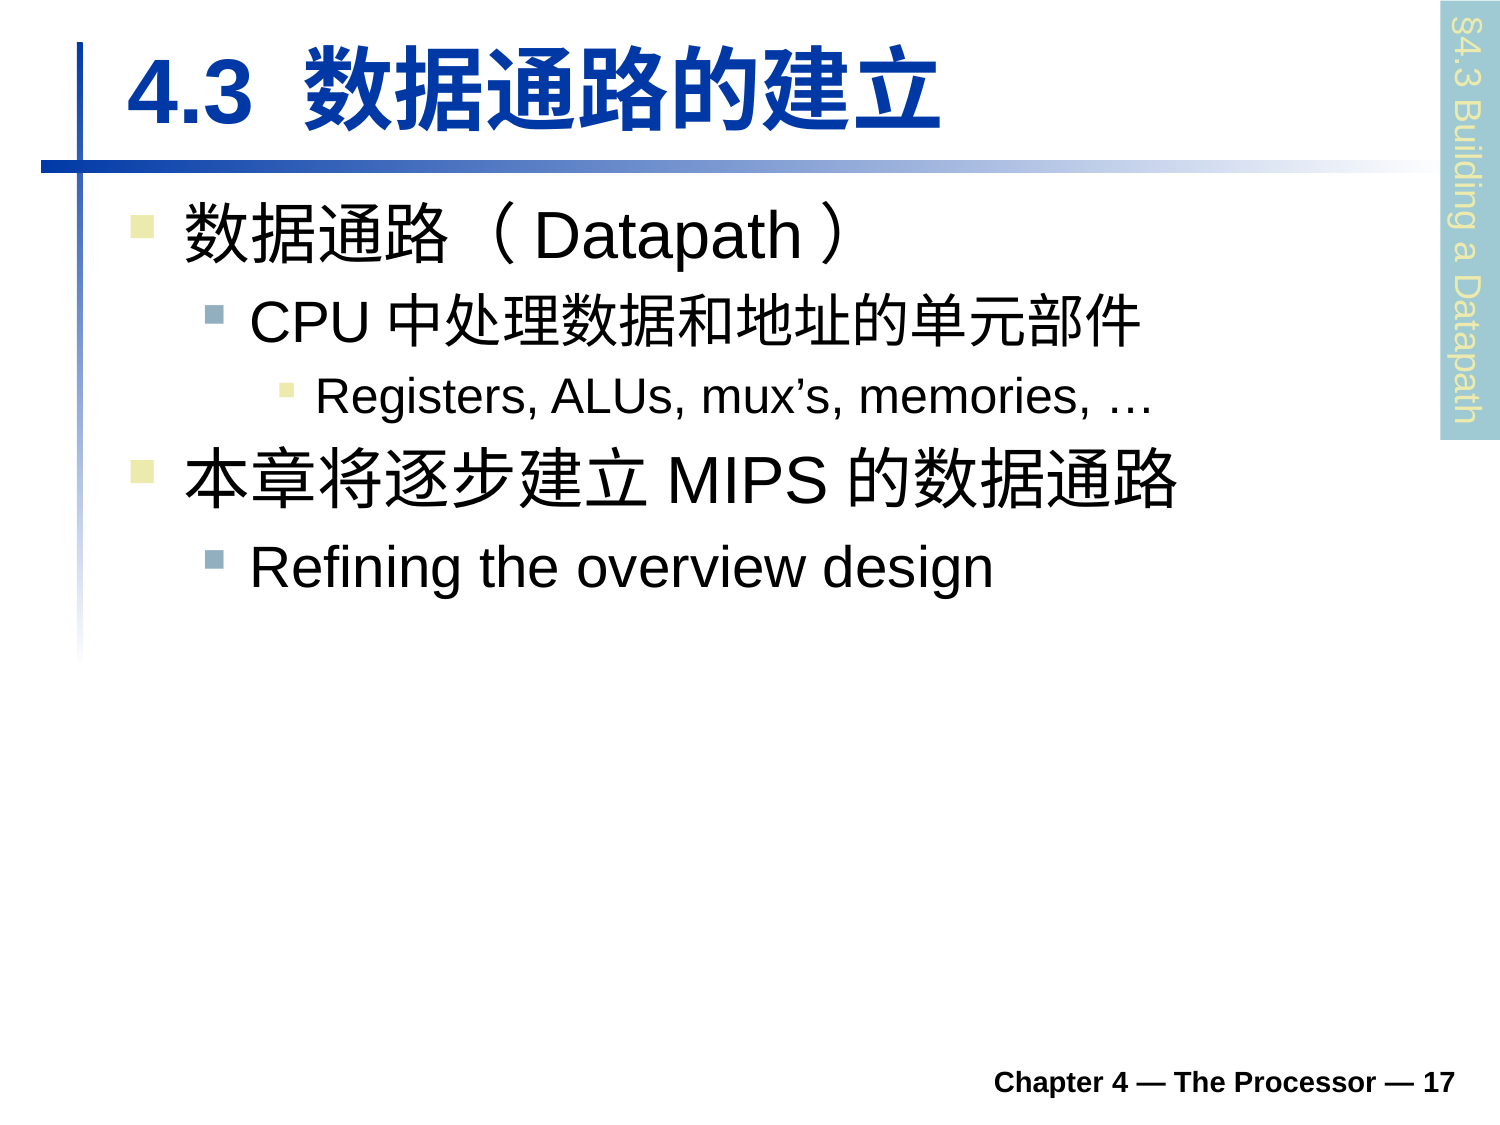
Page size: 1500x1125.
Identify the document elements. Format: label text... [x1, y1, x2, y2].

footer Chapter 4 — The Processor — 17 [277, 1046, 1471, 1106]
text_box §4.3 Building a Datapath [1440, 0, 1500, 440]
title 4.3 数据通路的建立 [112, 23, 1440, 149]
list 数据通路（Datapath） CPU中处理数据和地址的单元部件 Registers, ALUs, mux’s, memories, … 本章将逐步建立MIPS的数据通路 Refining the overview design [112, 184, 1469, 1024]
